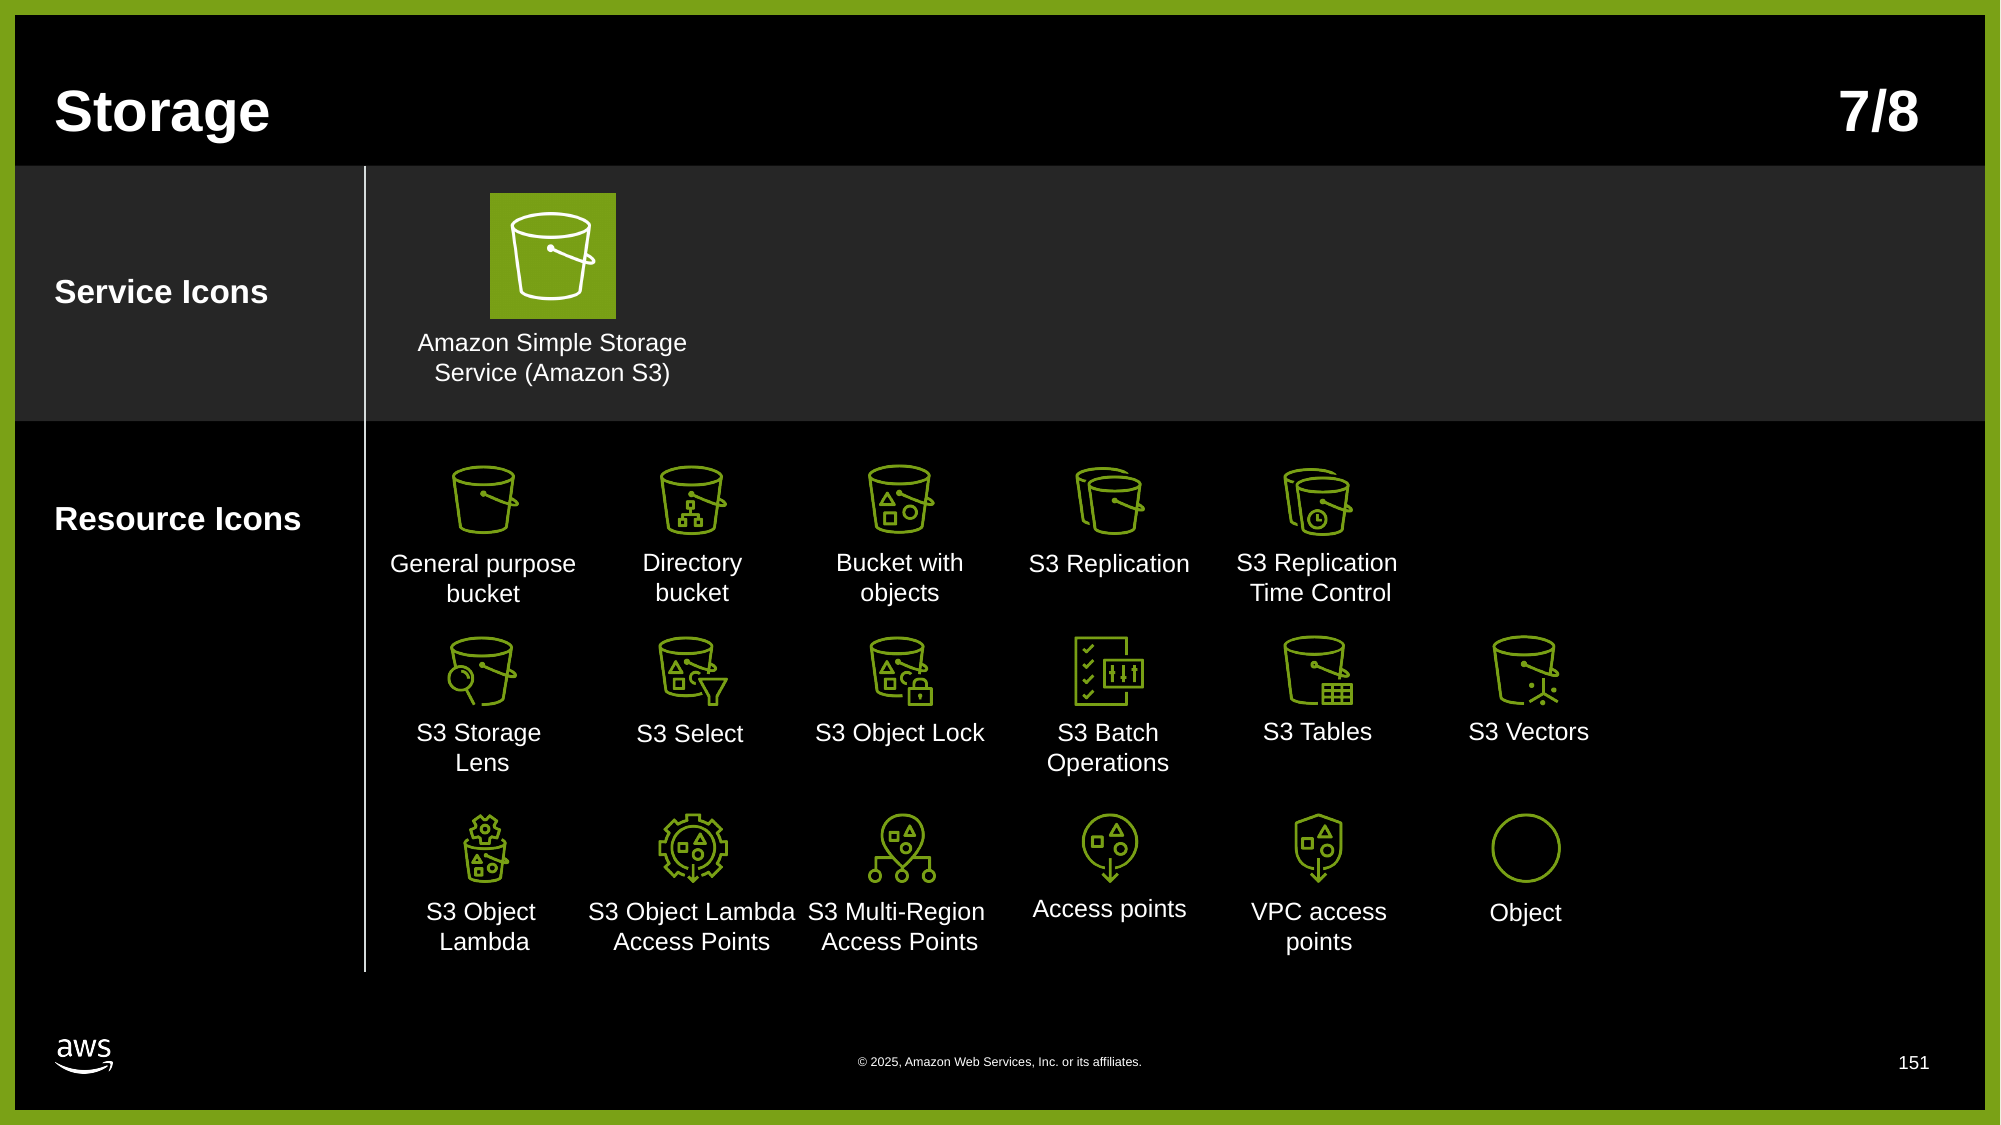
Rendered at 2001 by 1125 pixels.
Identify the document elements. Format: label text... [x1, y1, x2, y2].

picture [863, 461, 939, 537]
picture [655, 633, 731, 709]
text_box Bucket with objects [794, 539, 1007, 615]
text_box S3 Object Lambda Access Points [568, 887, 789, 963]
picture [447, 462, 523, 538]
picture [1071, 633, 1147, 709]
text_box S3 Batch Operations [1010, 708, 1206, 784]
picture [1280, 463, 1356, 539]
picture [1072, 462, 1148, 538]
text_box S3 Storage Lens [376, 708, 589, 784]
picture [1280, 632, 1356, 708]
footer © 2025, Amazon Web Services, Inc. or its affiliates. [662, 1031, 1338, 1092]
text_box S3 Object Lambda [371, 887, 568, 963]
text_box S3 Multi-Region Access Points [789, 887, 1011, 963]
text_box General purpose bucket [370, 539, 597, 615]
picture [444, 633, 520, 709]
picture [655, 462, 731, 538]
text_box Directory bucket [610, 539, 775, 614]
picture [655, 810, 731, 886]
picture [55, 1039, 113, 1074]
slide_number 151 [1494, 1031, 1945, 1092]
picture [863, 810, 939, 886]
text_box VPC access points [1224, 887, 1415, 963]
picture [1280, 810, 1356, 886]
picture [862, 633, 939, 709]
picture [447, 810, 523, 886]
picture [490, 193, 616, 319]
picture [1488, 810, 1564, 886]
text_box S3 Replication [996, 540, 1215, 586]
text_box S3 Tables [1222, 708, 1413, 753]
text_box Object [1458, 888, 1594, 934]
text_box S3 Replication Time Control [1215, 539, 1427, 615]
text_box Amazon Simple Storage Service (Amazon S3) [368, 319, 737, 394]
text_box S3 Object Lock [795, 709, 1005, 754]
title Storage 7/8 [39, 59, 1945, 166]
text_box S3 Vectors [1433, 708, 1624, 753]
picture [1488, 632, 1564, 708]
text_box Access points [996, 885, 1224, 931]
text_box S3 Select [609, 710, 772, 755]
picture [1072, 810, 1148, 886]
